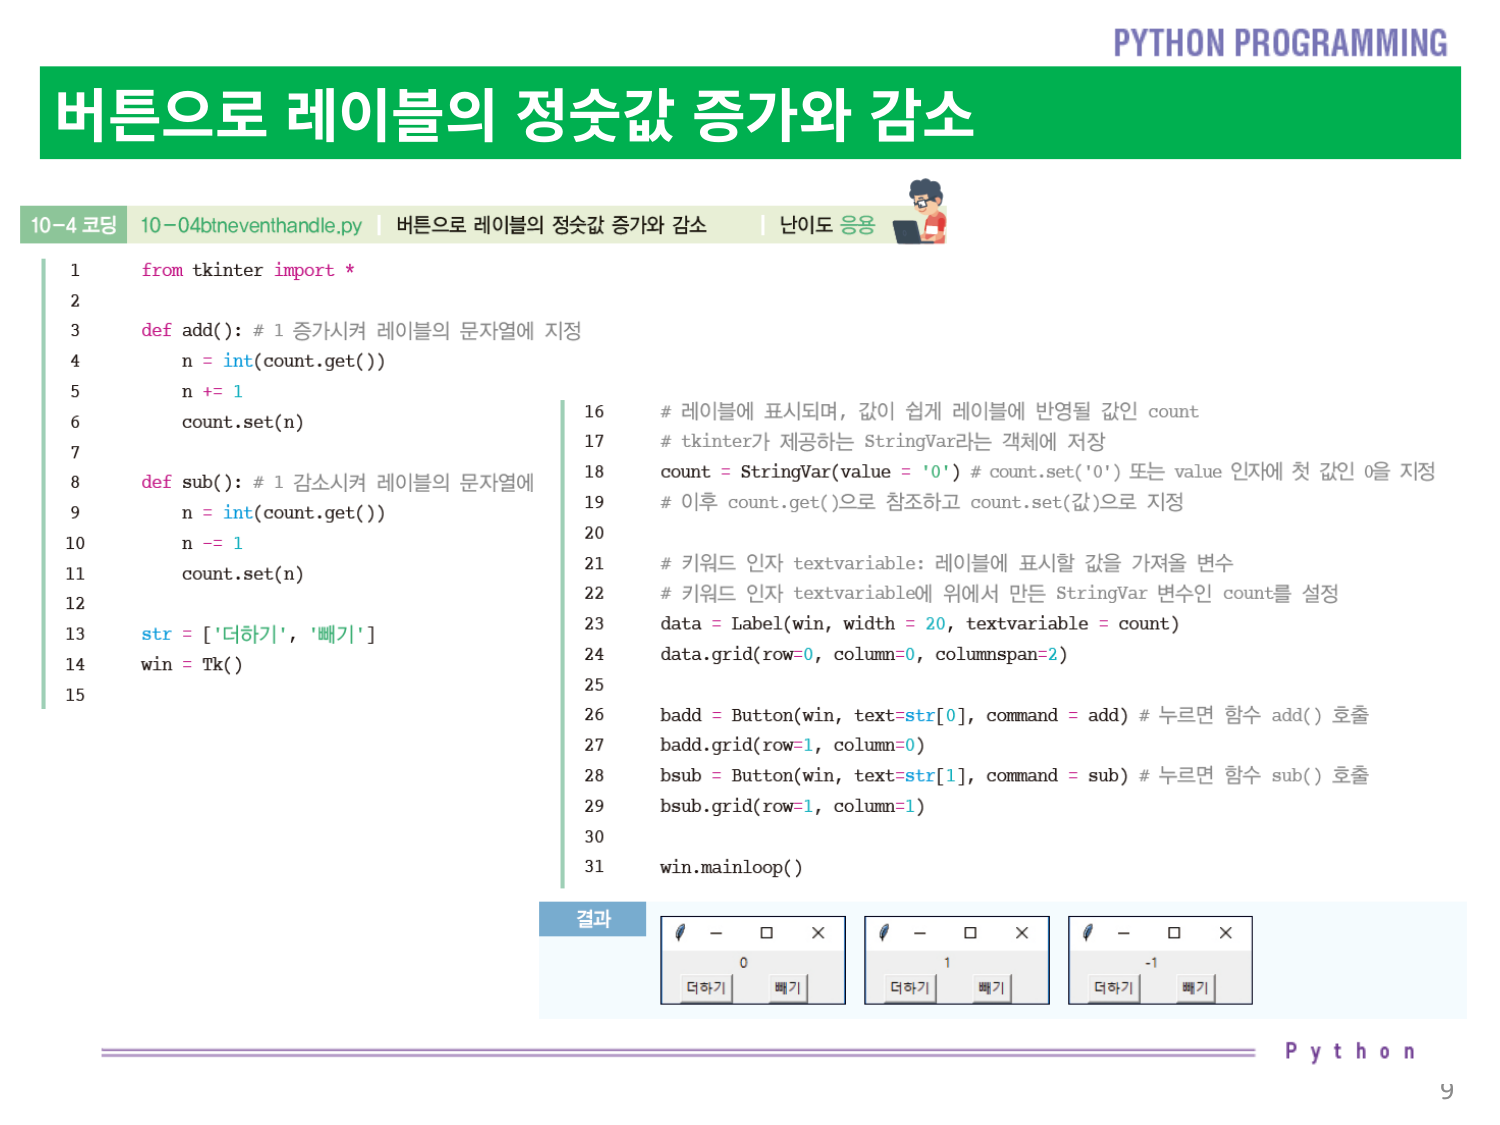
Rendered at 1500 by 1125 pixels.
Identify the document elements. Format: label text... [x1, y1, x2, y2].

slide_number 9 [1119, 1071, 1470, 1112]
picture [13, 166, 1483, 1084]
title 버튼으로 레이블의 정숫값 증가와 감소 [39, 76, 1444, 152]
picture [1106, 13, 1462, 66]
